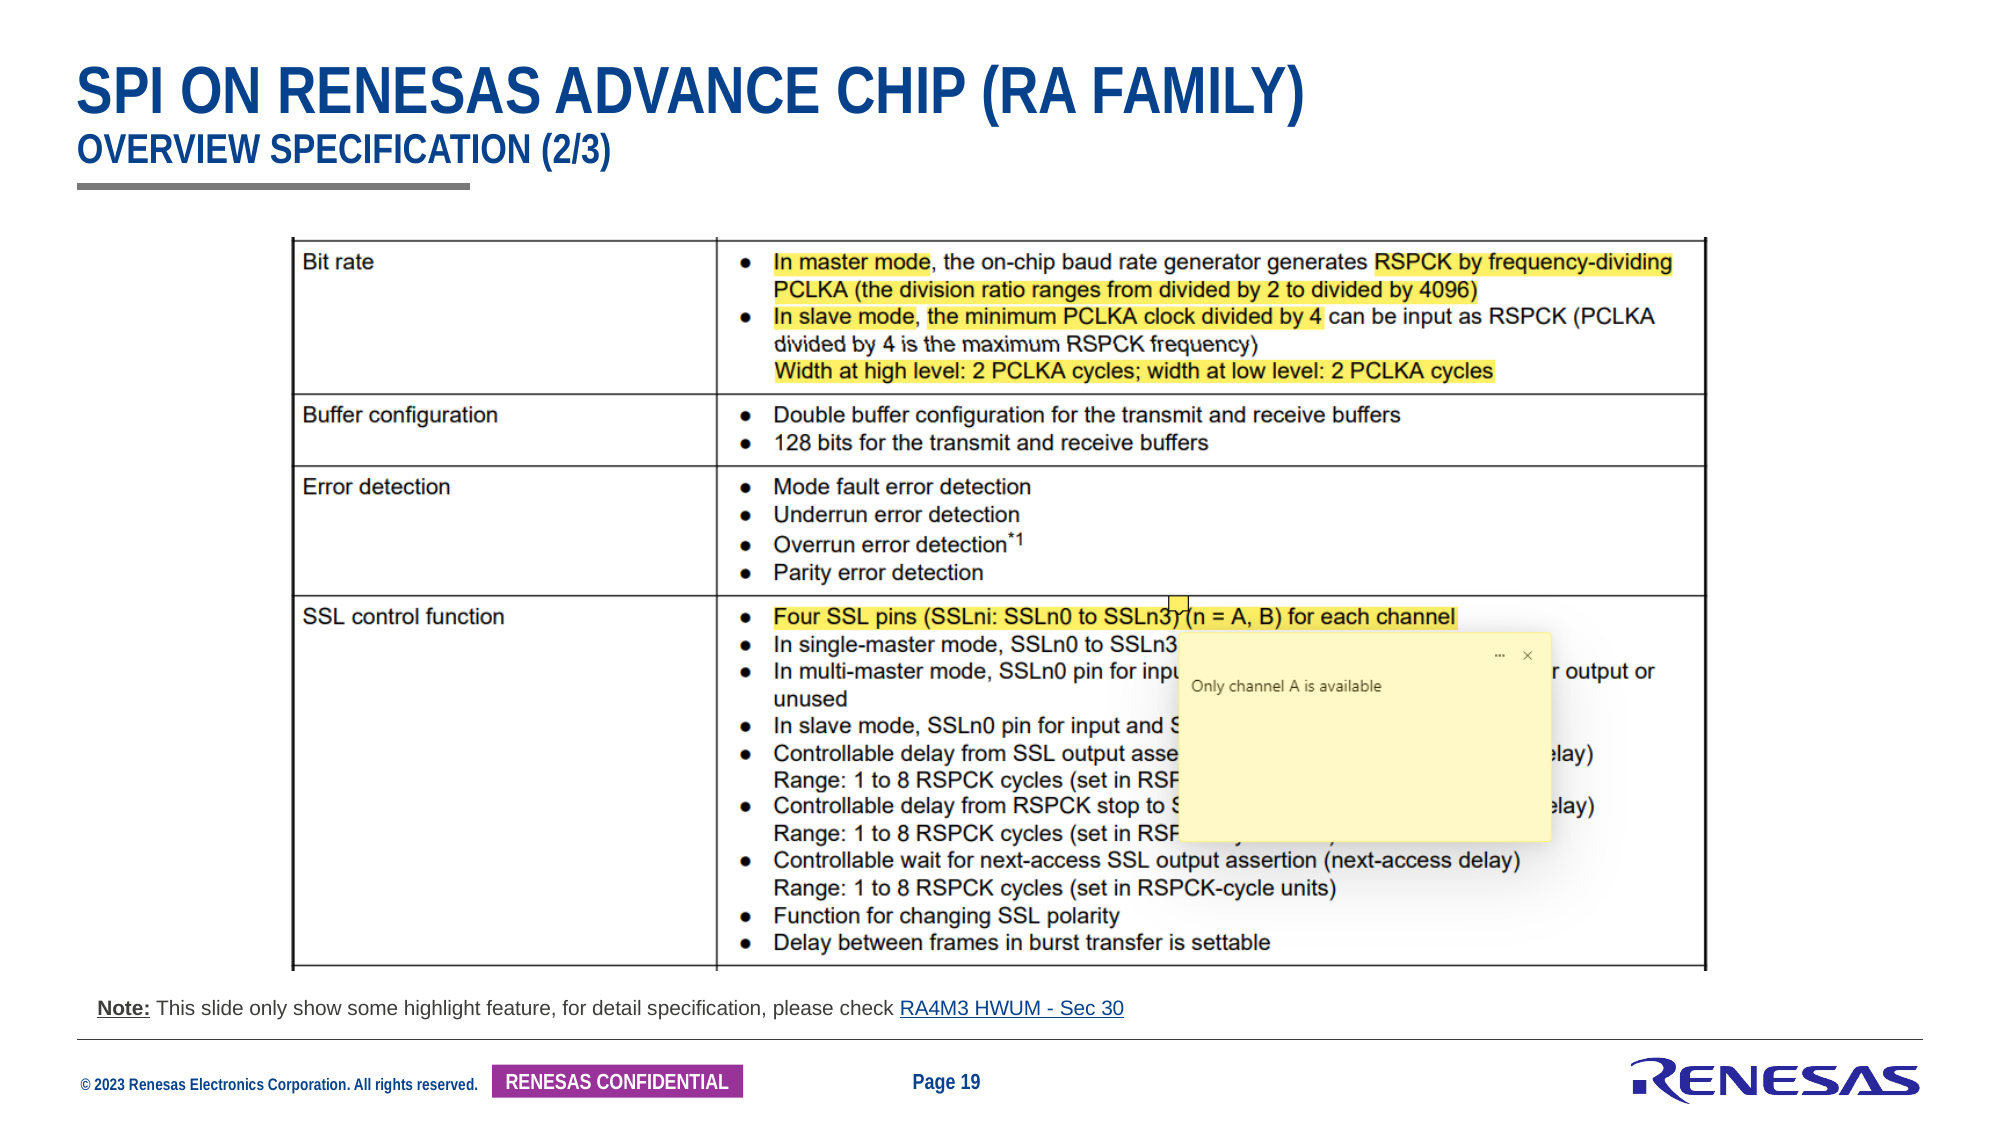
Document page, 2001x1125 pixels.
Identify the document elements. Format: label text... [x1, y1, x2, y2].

text_box Note: This slide only show some highlight feature, for detail specification, please check RA4M3 HWUM - Sec 30 [82, 987, 1140, 1028]
picture [289, 237, 1711, 972]
title Spi on renesas advance chip (RA family) overview specification (2/3) [76, 54, 1922, 173]
picture [1628, 1055, 1923, 1106]
